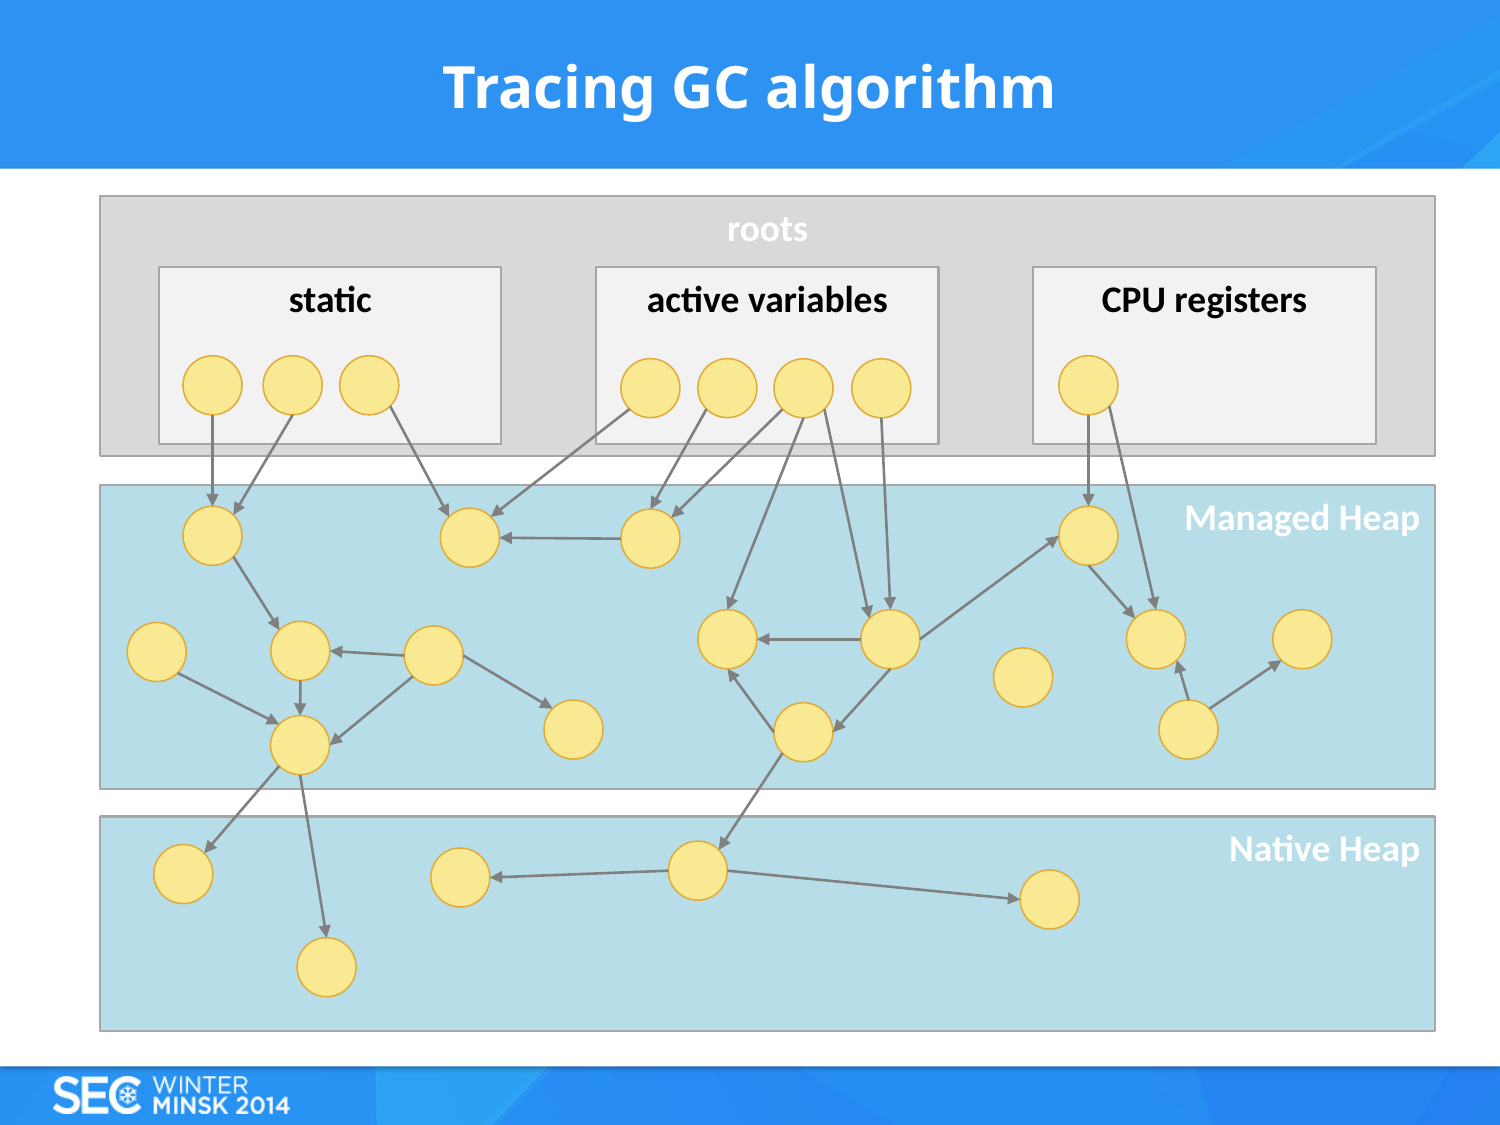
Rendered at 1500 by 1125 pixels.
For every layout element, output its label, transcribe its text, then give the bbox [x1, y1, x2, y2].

text_box [1156, 698, 1221, 762]
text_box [299, 774, 327, 938]
text_box [618, 507, 683, 571]
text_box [233, 414, 294, 516]
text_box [502, 540, 511, 545]
picture [0, 0, 1500, 168]
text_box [824, 408, 870, 619]
text_box static [157, 265, 504, 447]
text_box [389, 405, 450, 517]
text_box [203, 765, 280, 854]
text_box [1088, 565, 1136, 619]
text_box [727, 417, 804, 610]
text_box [727, 870, 1021, 900]
text_box [1019, 867, 1082, 932]
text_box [919, 535, 1060, 640]
picture [0, 1067, 1500, 1125]
text_box [695, 608, 759, 671]
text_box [329, 650, 405, 656]
text_box [180, 504, 245, 568]
text_box [695, 356, 760, 407]
text_box [771, 356, 836, 420]
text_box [1176, 659, 1189, 701]
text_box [1109, 405, 1157, 610]
text_box roots [98, 194, 1437, 458]
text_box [671, 408, 783, 519]
text_box [438, 506, 502, 570]
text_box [1209, 659, 1282, 709]
text_box [1270, 607, 1334, 671]
text_box [125, 620, 189, 684]
text_box [151, 842, 215, 906]
text_box [666, 839, 730, 903]
text_box [618, 356, 683, 420]
text_box [261, 353, 325, 417]
text_box [294, 935, 359, 999]
text_box [858, 607, 921, 671]
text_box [329, 676, 414, 746]
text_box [512, 540, 619, 545]
text_box [180, 353, 245, 417]
text_box [268, 713, 331, 777]
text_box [881, 417, 891, 610]
text_box [772, 700, 834, 764]
text_box Native Heap [98, 814, 1437, 1033]
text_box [832, 668, 891, 733]
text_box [463, 655, 553, 709]
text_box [718, 752, 783, 851]
text_box [849, 356, 913, 420]
text_box active variables [594, 265, 941, 446]
text_box [268, 619, 332, 683]
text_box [233, 556, 280, 631]
text_box [991, 649, 1055, 710]
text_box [650, 408, 670, 510]
text_box [1056, 353, 1121, 417]
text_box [727, 668, 775, 733]
title Tracing GC algorithm [53, 42, 1447, 129]
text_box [489, 870, 669, 878]
text_box [541, 697, 606, 762]
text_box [490, 408, 630, 518]
text_box [428, 845, 492, 910]
text_box [100, 196, 1459, 1035]
text_box [402, 623, 466, 688]
text_box [1124, 608, 1188, 671]
text_box [1056, 504, 1103, 568]
text_box [337, 353, 401, 417]
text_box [177, 672, 280, 725]
text_box CPU registers [1031, 265, 1378, 447]
